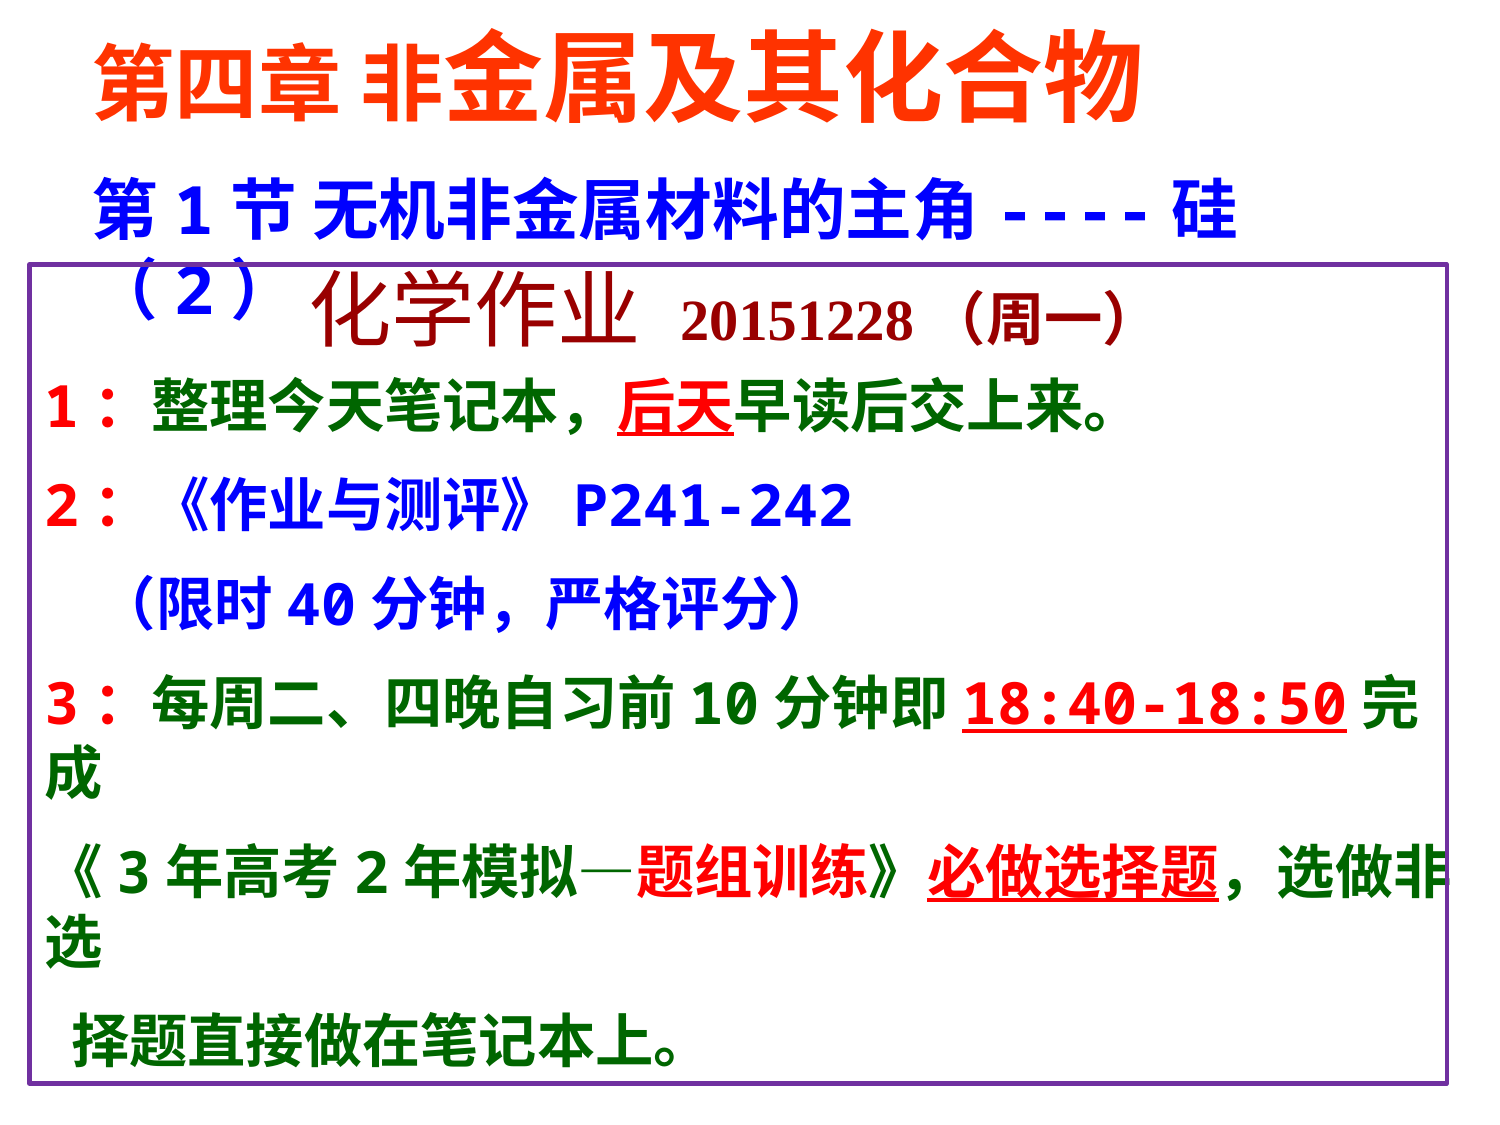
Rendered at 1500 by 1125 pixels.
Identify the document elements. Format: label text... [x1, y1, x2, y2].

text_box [29, 207, 1500, 978]
text_box [27, 983, 1449, 1085]
text_box 第四章 非金属及其化合物 第1节 无机非金属材料的主角----硅（2） [76, 7, 1436, 206]
